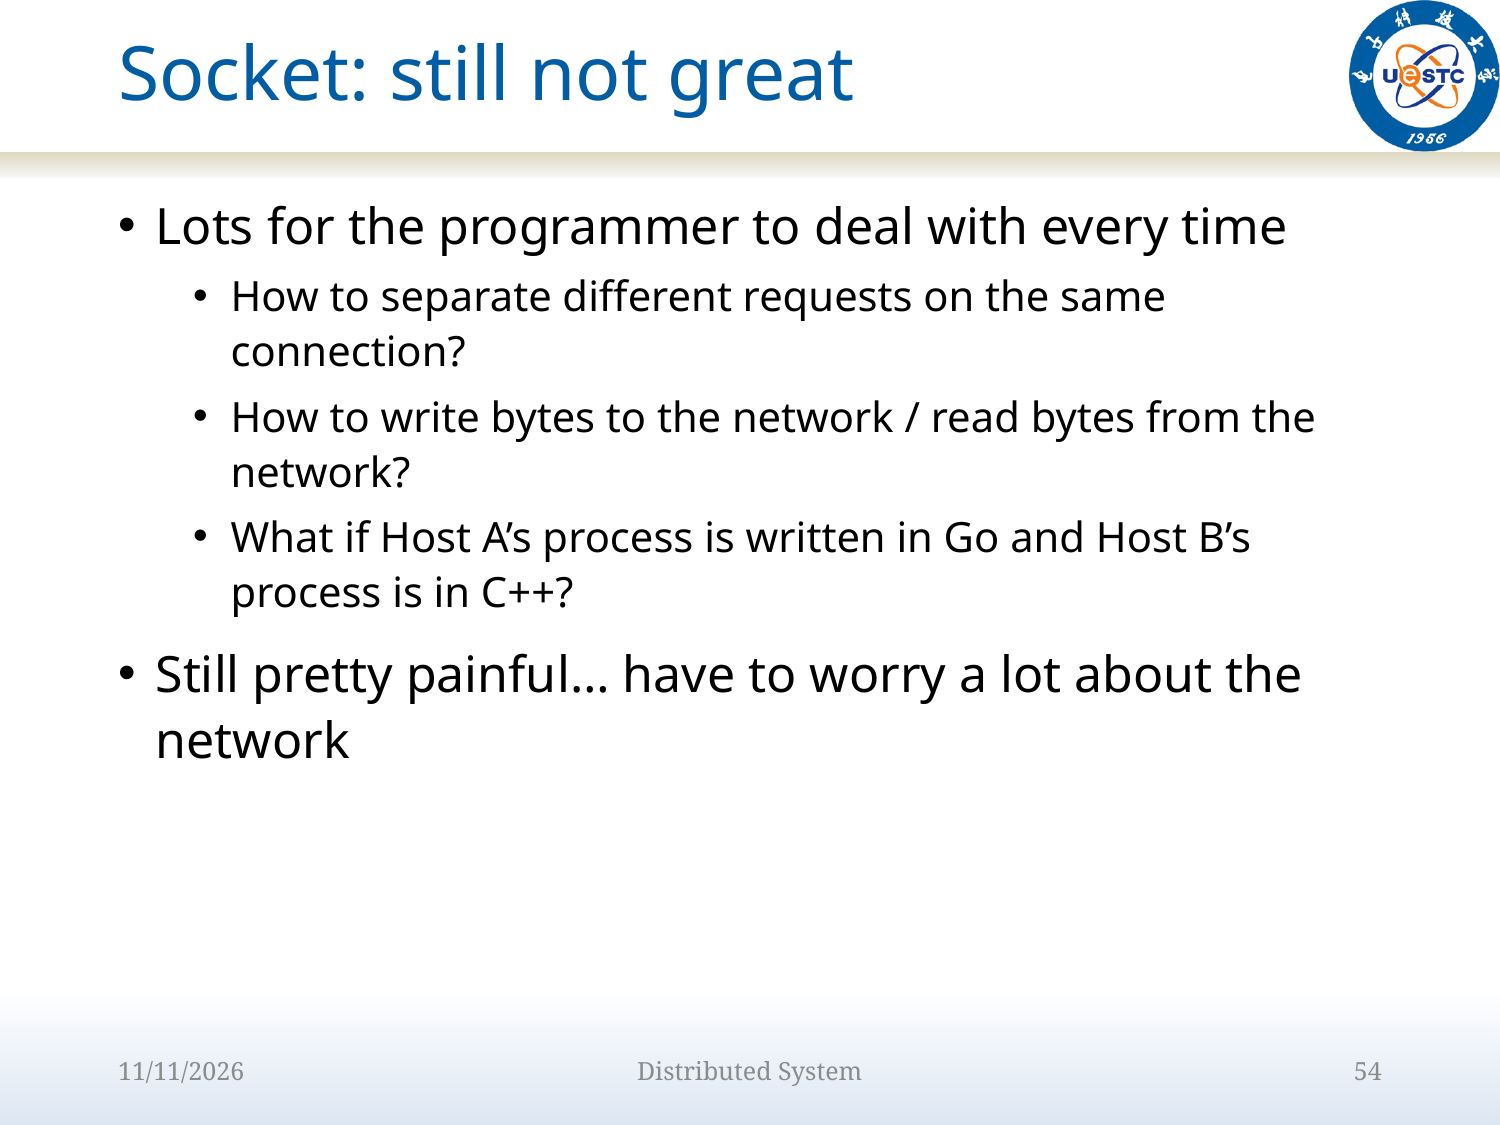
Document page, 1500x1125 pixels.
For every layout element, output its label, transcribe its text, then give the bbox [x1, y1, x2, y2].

list Lots for the programmer to deal with every time How to separate different requests on the same connection? How to write bytes to the network / read bytes from the network? What if Host A’s process is written in Go and Host B’s process is in C++? Still pretty painful… have to worry a lot about the network [103, 181, 1397, 1014]
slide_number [103, 1042, 414, 1103]
title Socket: still not great [103, 0, 1348, 153]
footer Distributed System [414, 1042, 1085, 1103]
picture [1348, 0, 1500, 152]
slide_number 54 [1085, 1042, 1397, 1103]
